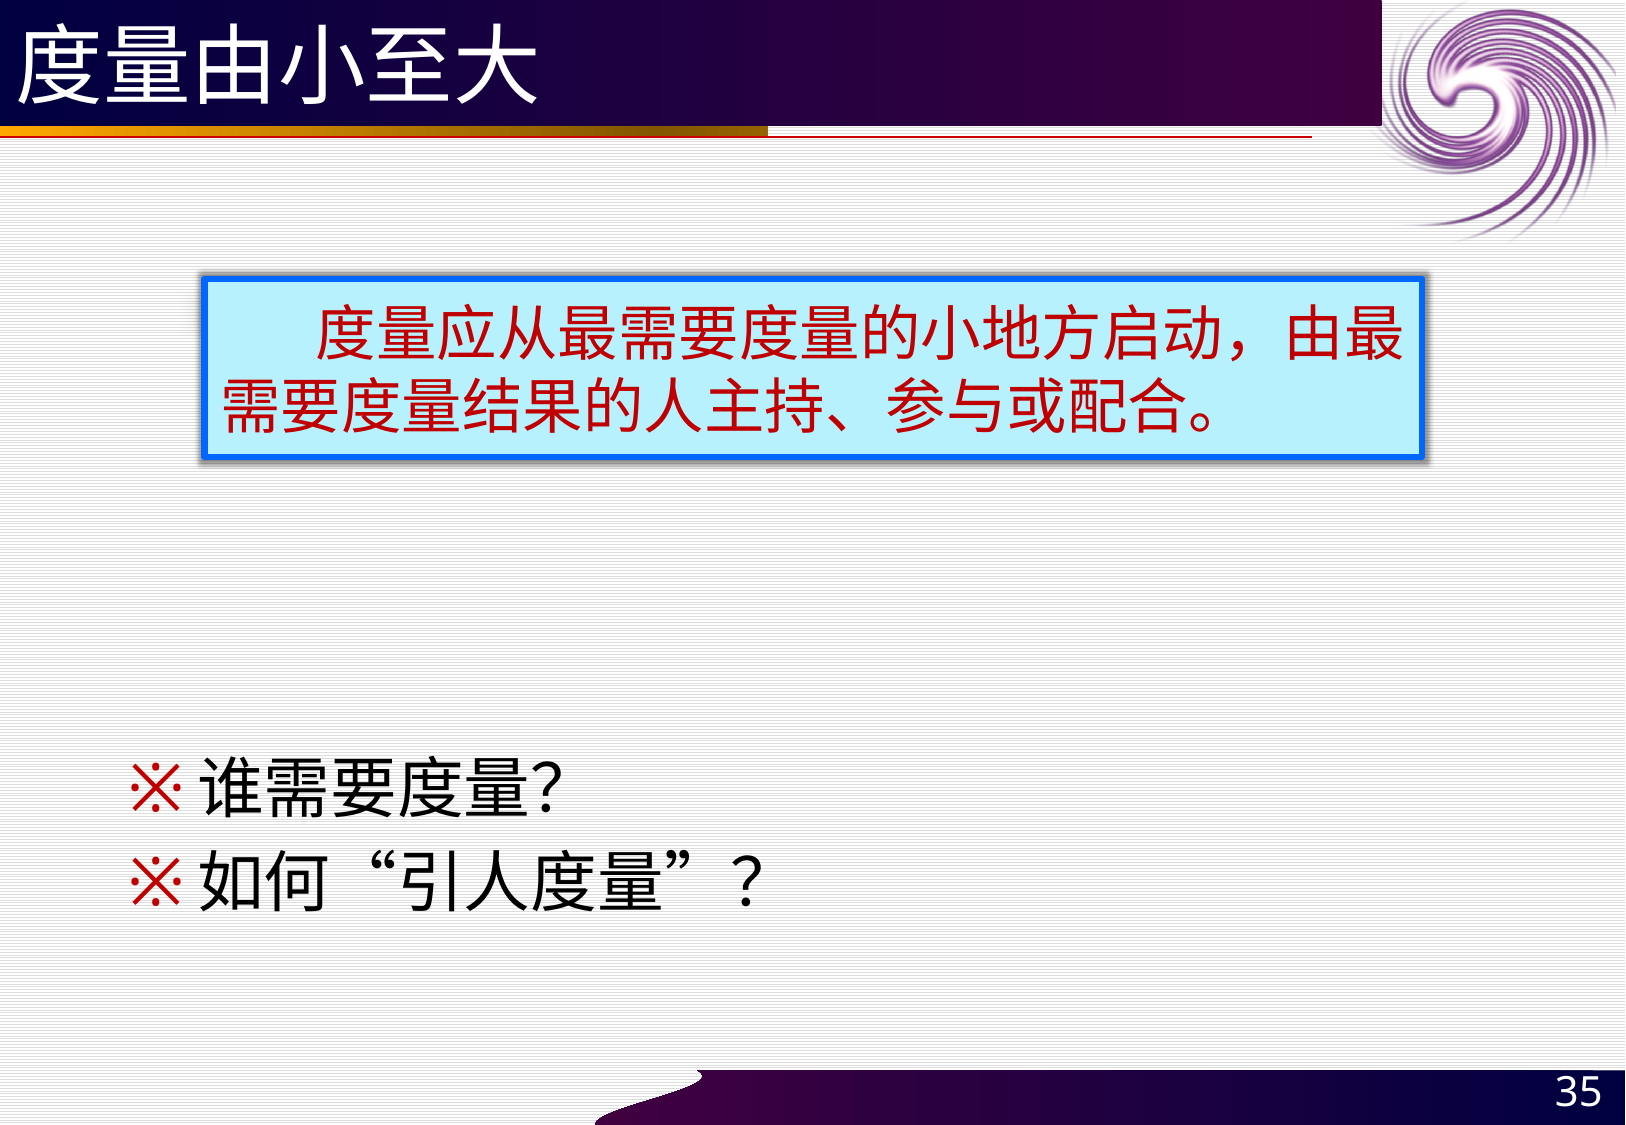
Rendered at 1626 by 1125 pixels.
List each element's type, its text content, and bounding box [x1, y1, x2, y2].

picture [1362, 0, 1616, 244]
title 度量由小至大 [0, 0, 1382, 126]
slide_number 35 [1474, 1069, 1619, 1125]
list 谁需要度量？ 如何“引人度量”？ [100, 738, 1523, 1024]
text_box 度量应从最需要度量的小地方启动，由最需要度量结果的人主持、参与或配合。 [204, 278, 1423, 458]
